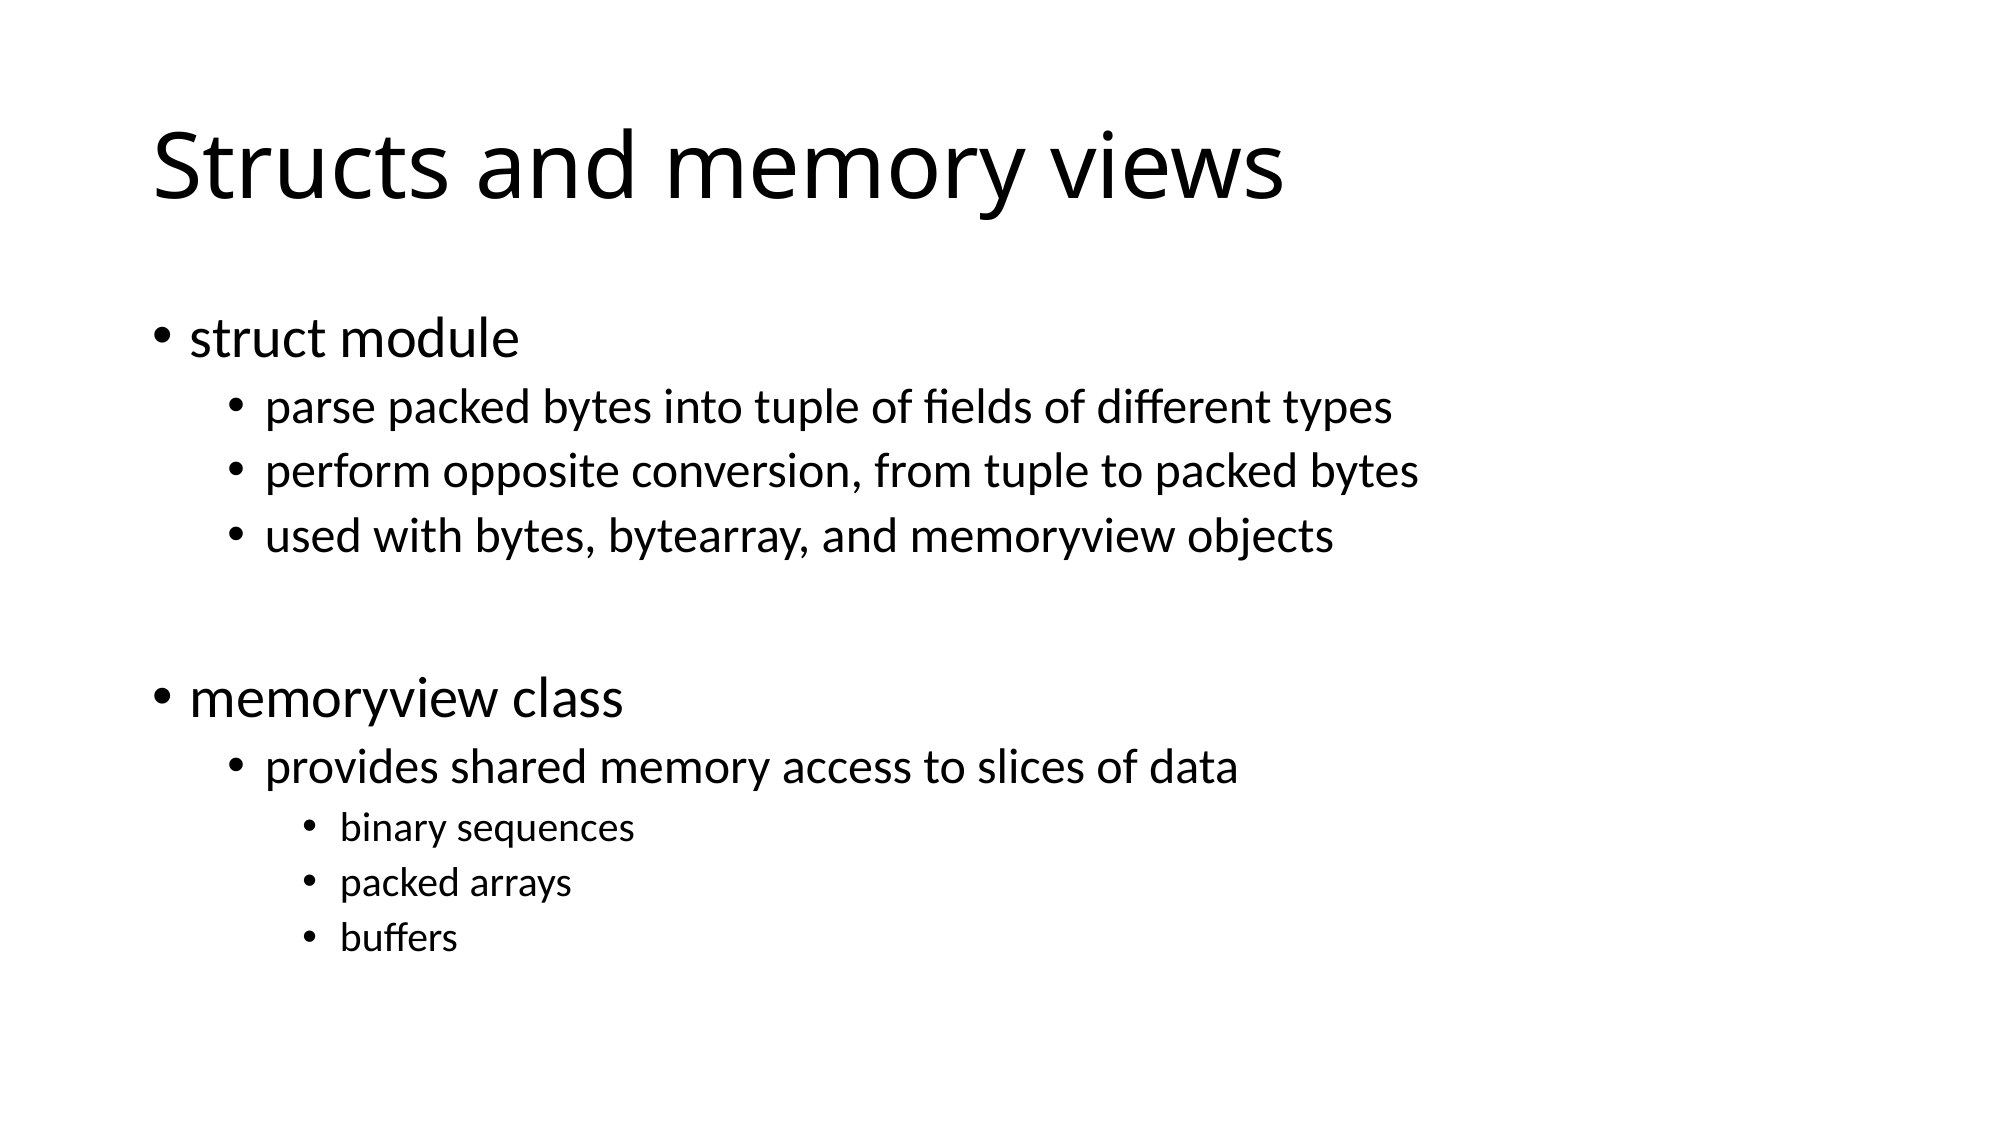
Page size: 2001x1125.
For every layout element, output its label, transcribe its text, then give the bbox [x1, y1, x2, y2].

list struct module parse packed bytes into tuple of fields of different types perform opposite conversion, from tuple to packed bytes used with bytes, bytearray, and memoryview objects memoryview class provides shared memory access to slices of data binary sequences packed arrays buffers [137, 299, 1863, 1014]
title Structs and memory views [137, 59, 1863, 278]
